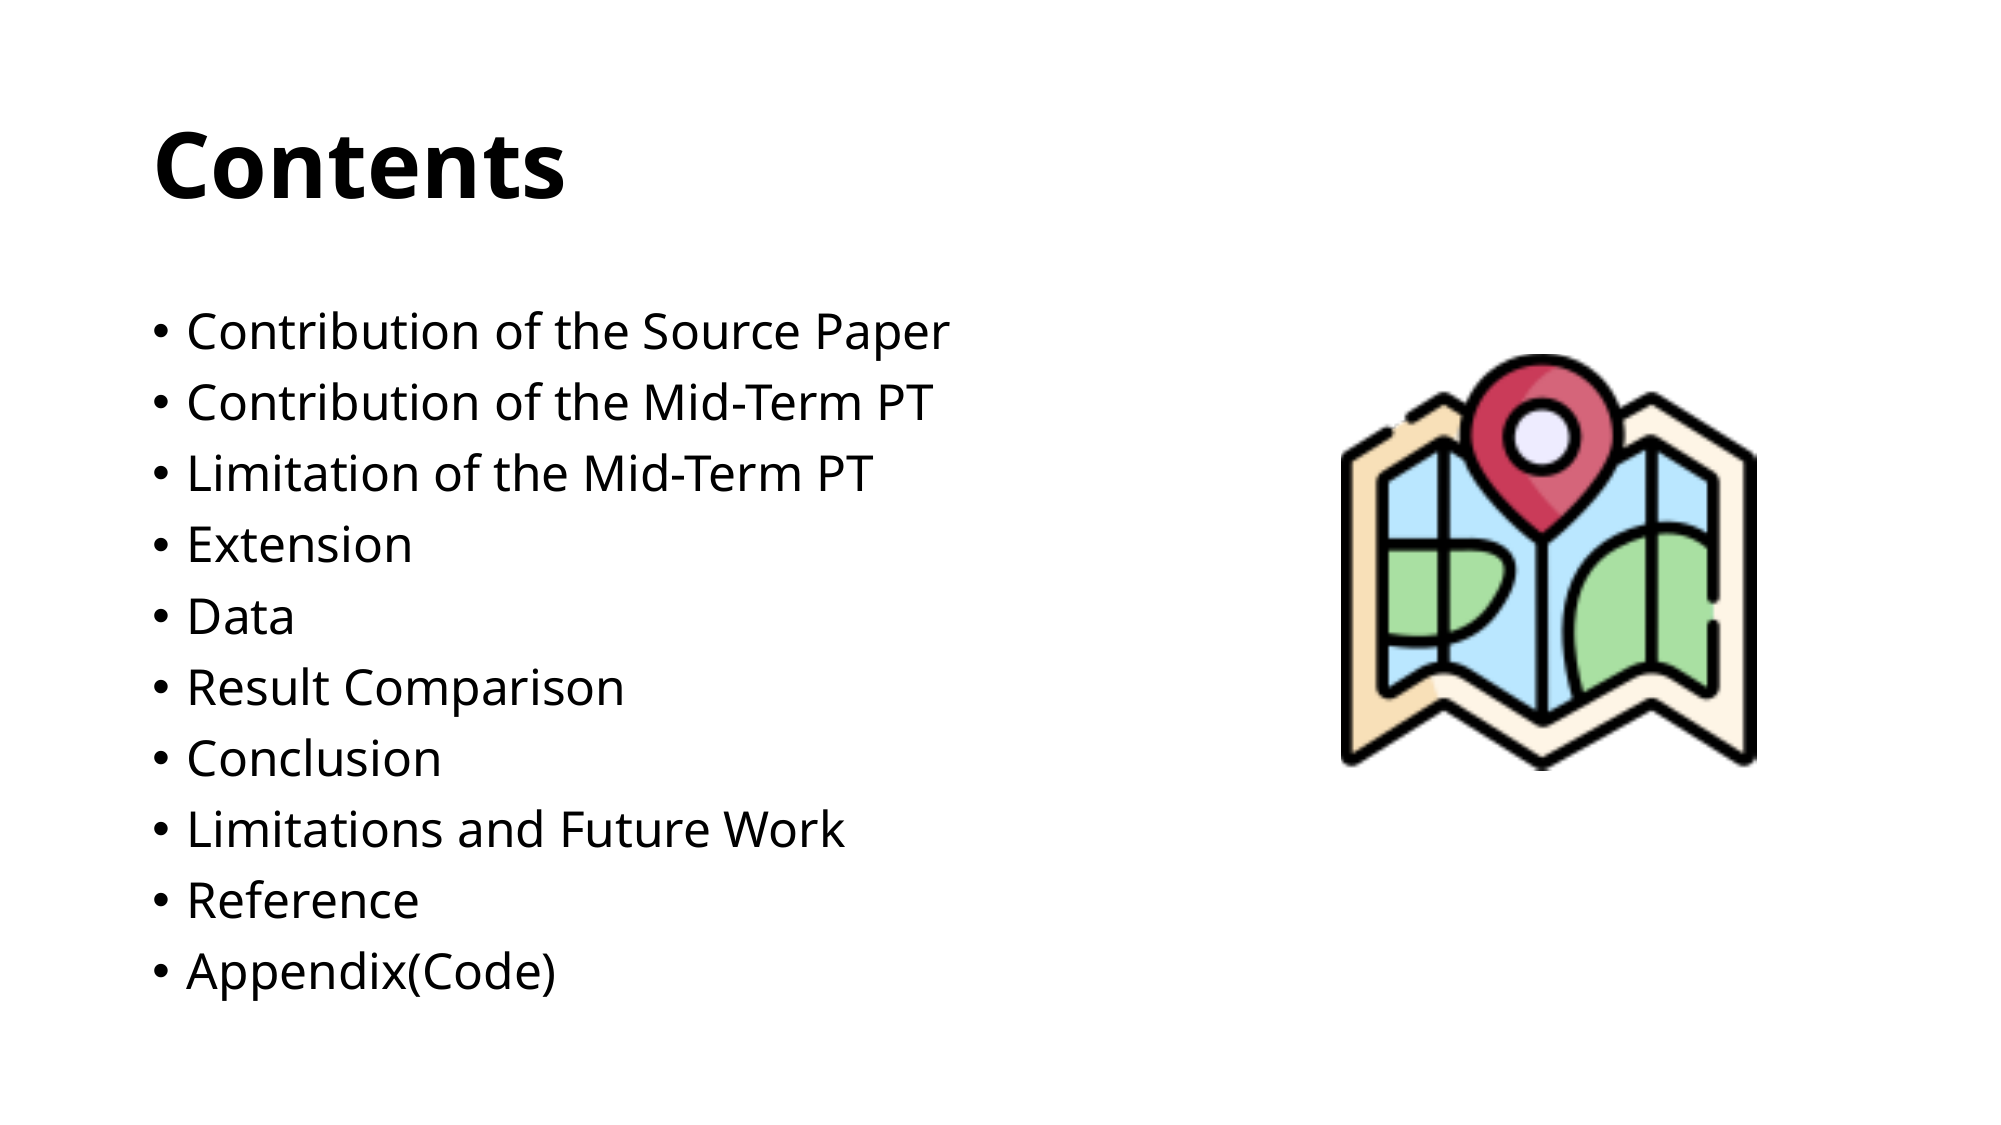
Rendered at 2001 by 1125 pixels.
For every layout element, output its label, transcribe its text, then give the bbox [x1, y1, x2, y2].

picture [1340, 354, 1758, 771]
title Contents [137, 59, 1863, 278]
list Contribution of the Source Paper Contribution of the Mid-Term PT Limitation of the Mid-Term PT Extension Data Result Comparison Conclusion Limitations and Future Work Reference Appendix(Code) [137, 299, 1863, 1014]
